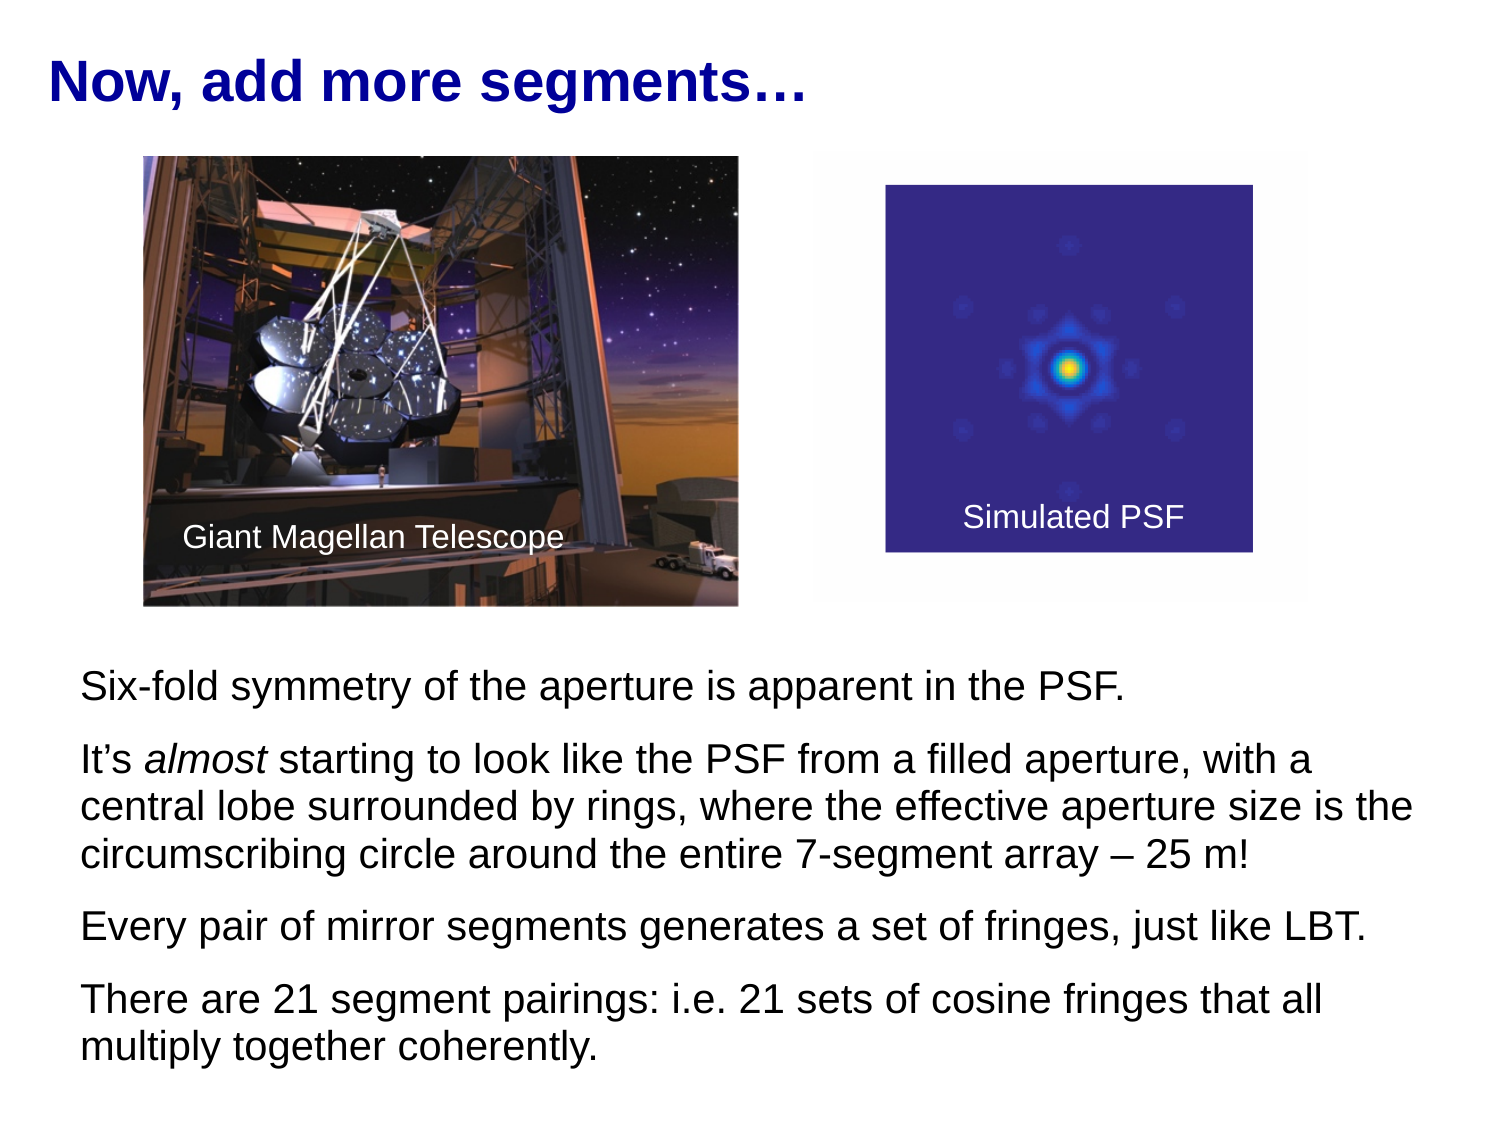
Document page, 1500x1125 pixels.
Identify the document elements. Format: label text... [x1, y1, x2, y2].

title Now, add more segments… [47, 38, 1407, 128]
picture [143, 156, 739, 607]
picture [813, 151, 1309, 602]
text_box Six-fold symmetry of the aperture is apparent in the PSF. It’s almost starting to look like the PSF from a filled aperture, with a central lobe surrounded by rings, where the effective aperture size is the circumscribing circle around the entire 7-segment array – 25 m! Every pair of mirror segments generates a set of fringes, just like LBT. There are 21 segment pairings: i.e. 21 sets of cosine fringes that all multiply together coherently. [65, 655, 1450, 1099]
